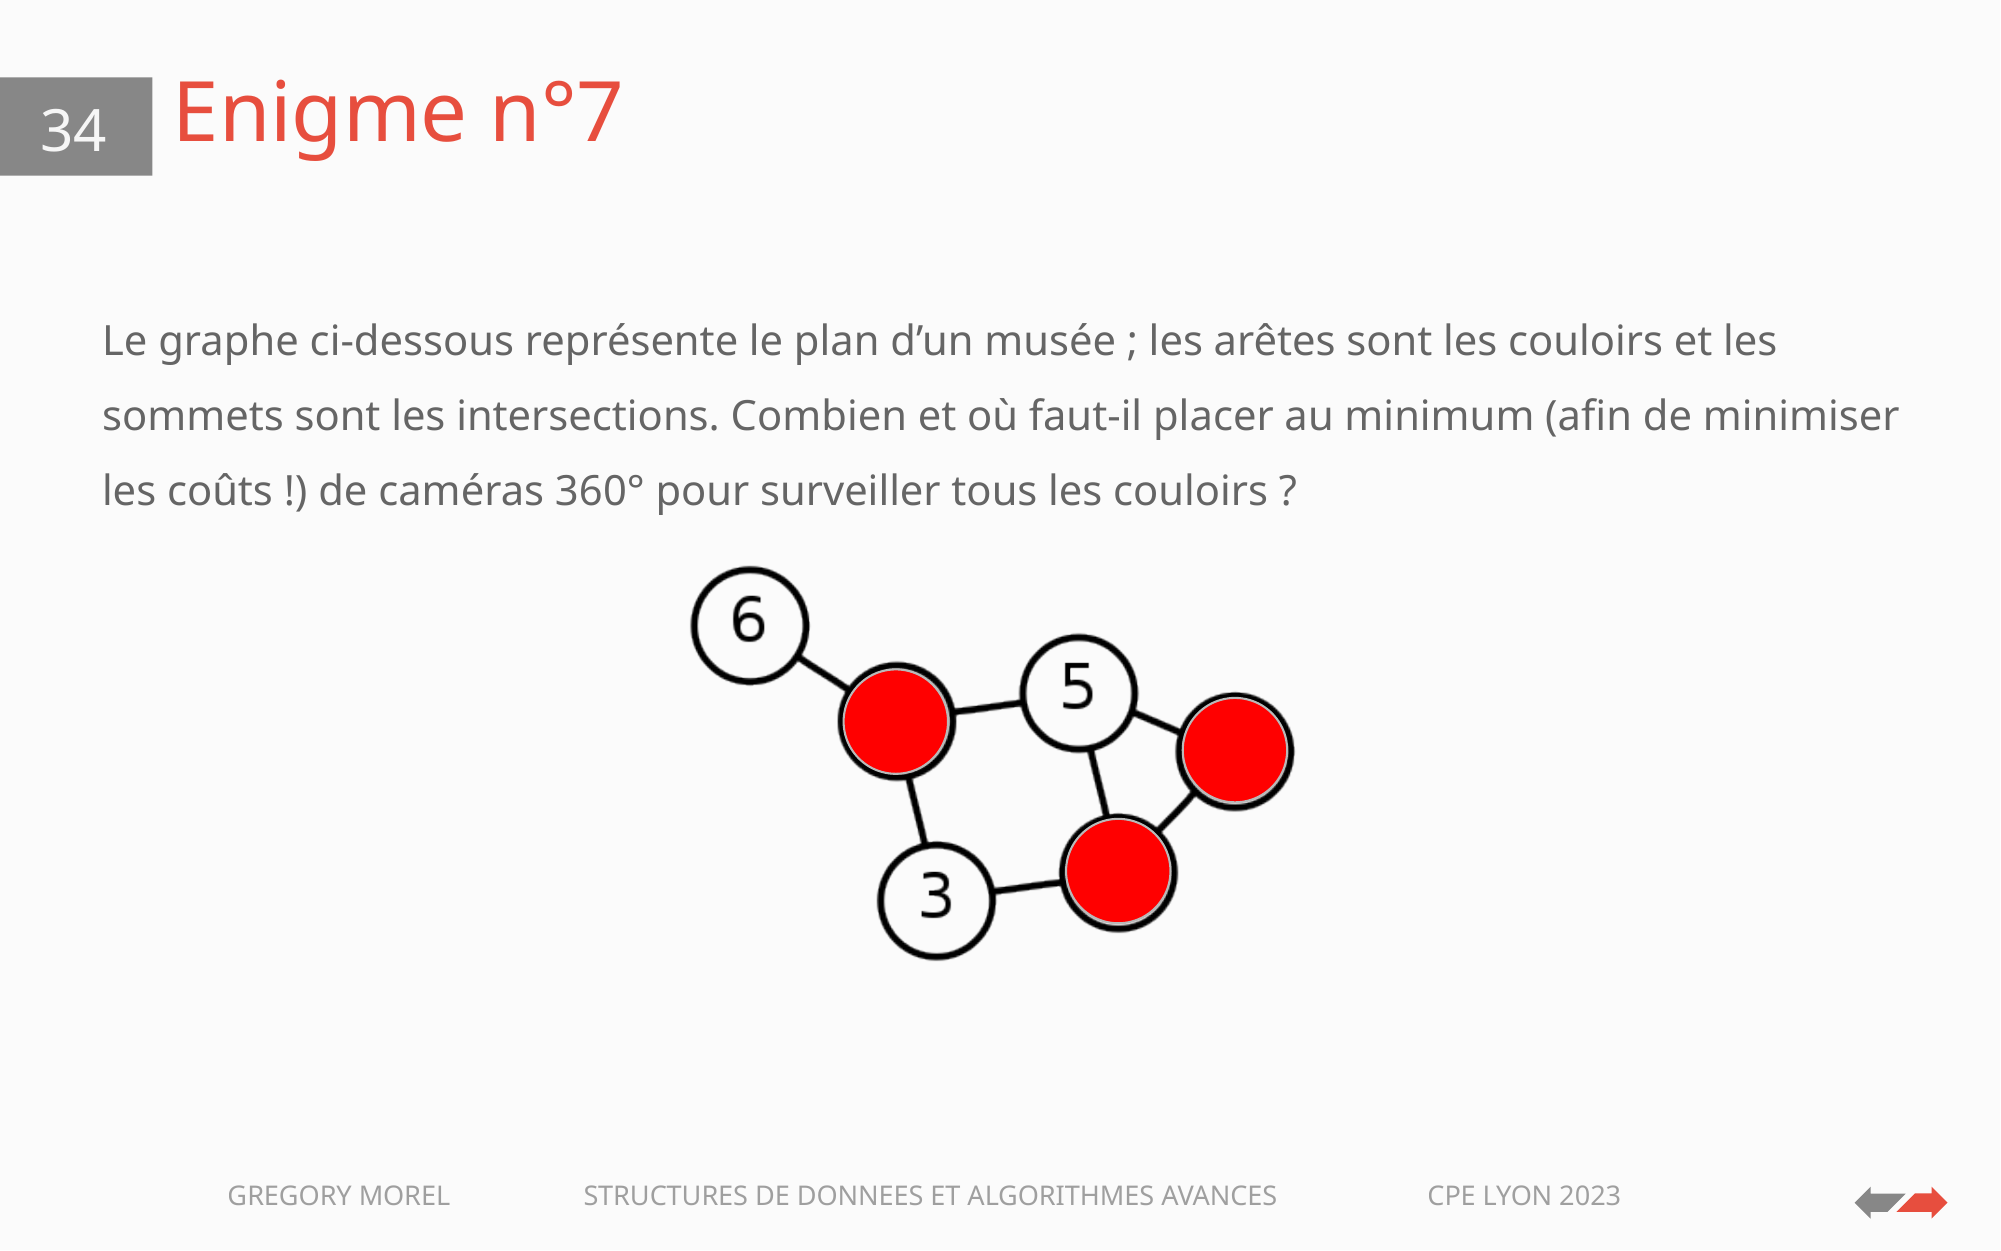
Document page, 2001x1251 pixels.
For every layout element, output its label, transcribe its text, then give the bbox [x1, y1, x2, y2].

picture [683, 553, 1317, 969]
title Enigme n°7 [158, 19, 1659, 168]
text_box Le graphe ci-dessous représente le plan d’un musée ; les arêtes sont les couloirs et les sommets sont les intersections. Combien et où faut-il placer au minimum (afin de minimiser les coûts !) de caméras 360° pour surveiller tous les couloirs ? [57, 281, 1930, 522]
slide_number 34 [13, 85, 134, 162]
